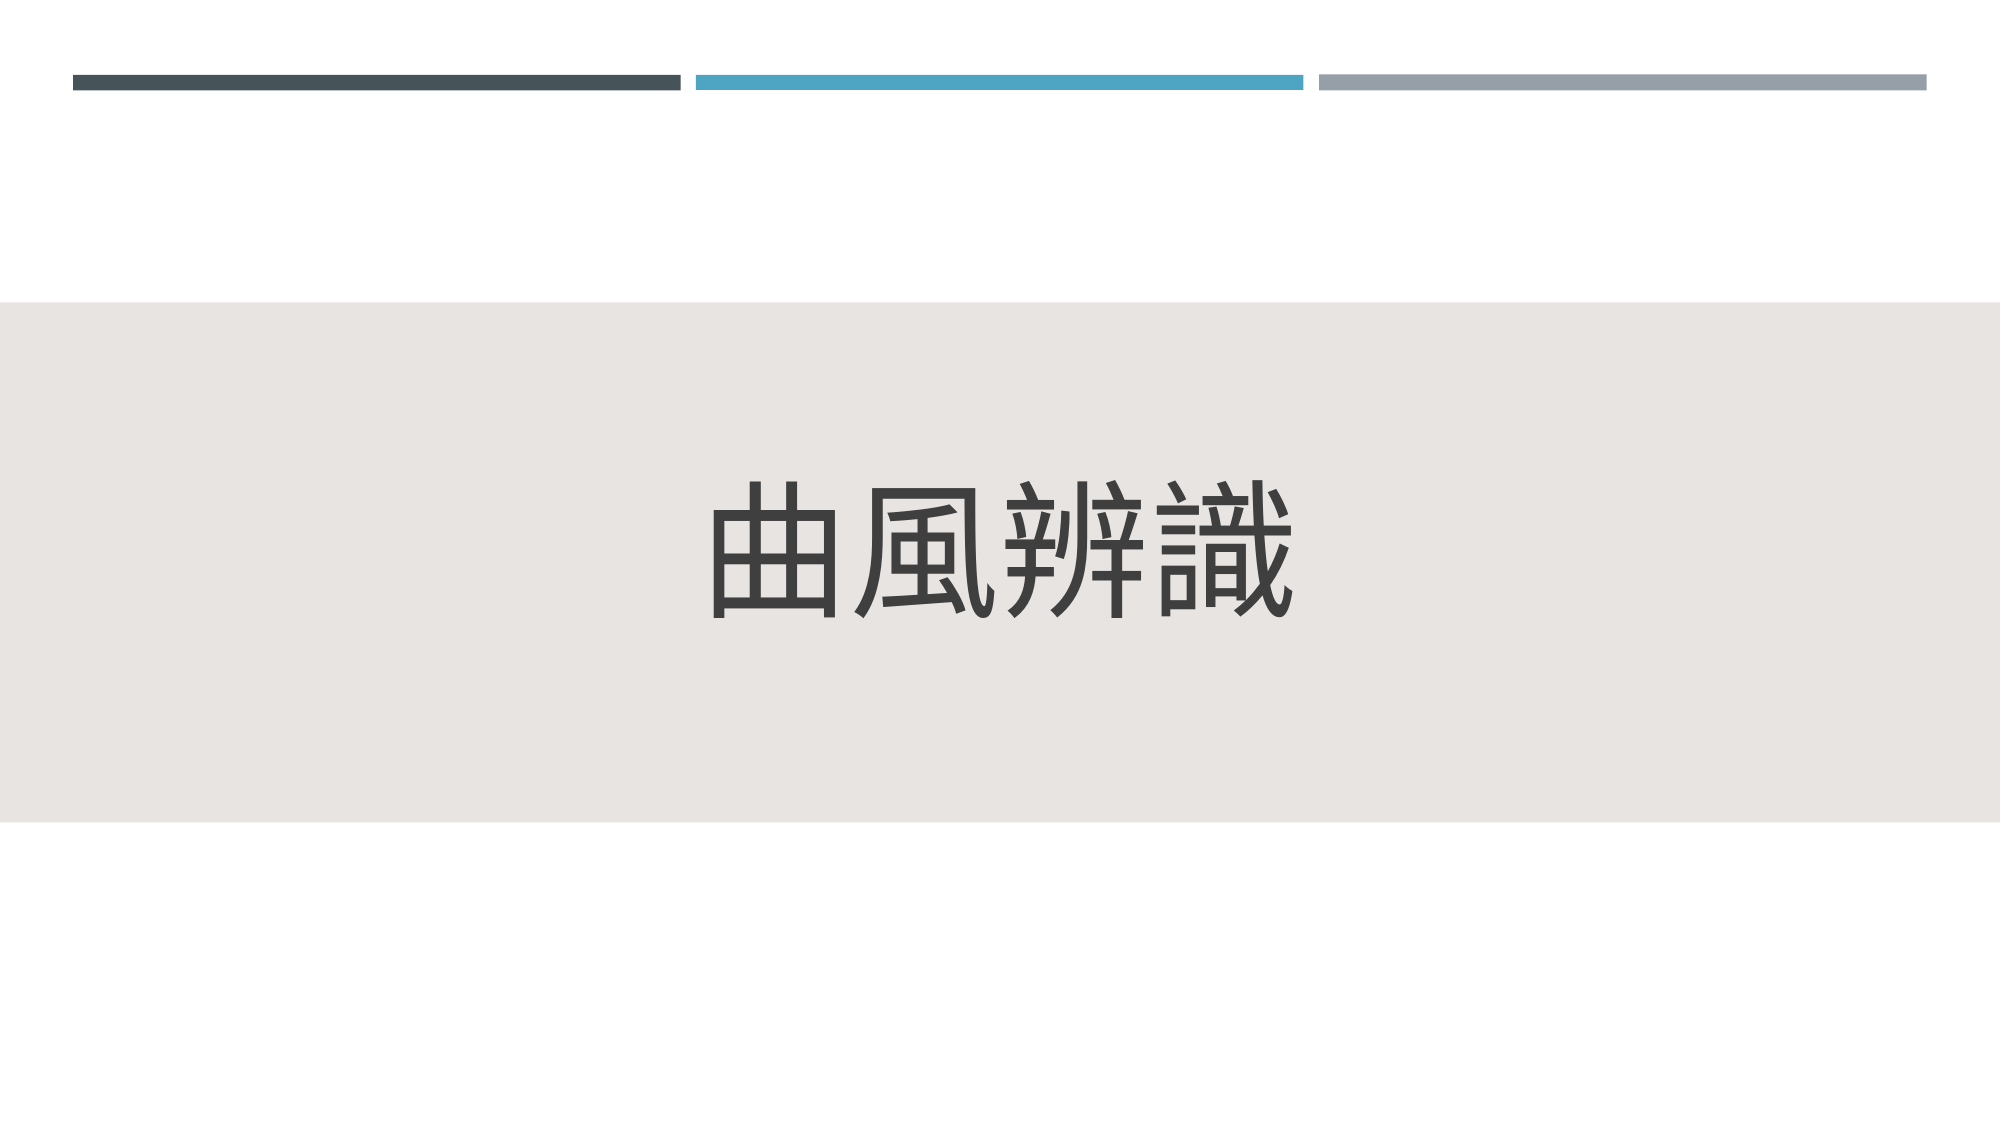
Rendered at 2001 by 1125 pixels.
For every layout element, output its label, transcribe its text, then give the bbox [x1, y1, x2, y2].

title 曲風辨識 [95, 481, 1905, 644]
text_box [0, 302, 2000, 823]
